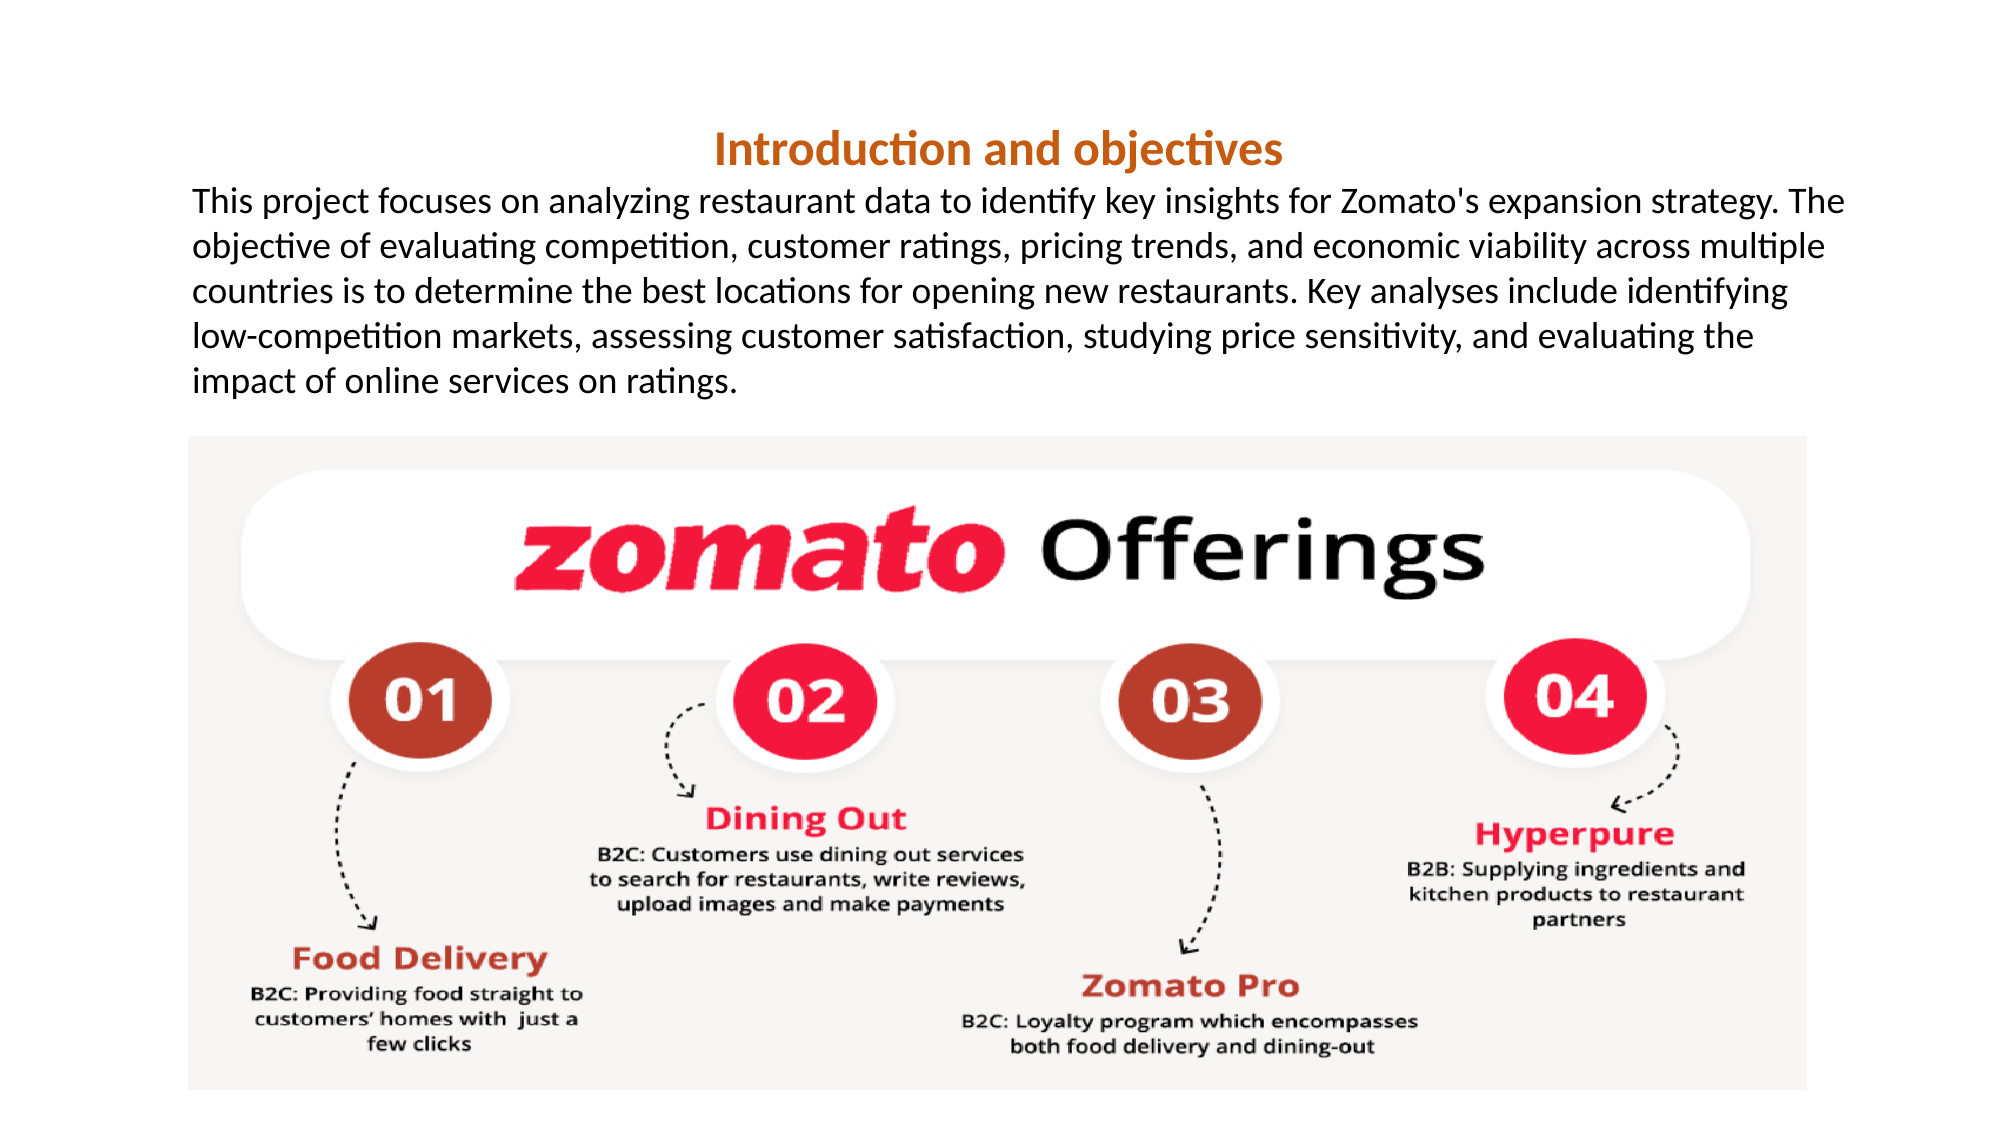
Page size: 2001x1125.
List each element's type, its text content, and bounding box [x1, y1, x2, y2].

text_box Introduction and objectives [212, 108, 1785, 184]
text_box This project focuses on analyzing restaurant data to identify key insights for Zomato's expansion strategy. The objective of evaluating competition, customer ratings, pricing trends, and economic viability across multiple countries is to determine the best locations for opening new restaurants. Key analyses include identifying low-competition markets, assessing customer satisfaction, studying price sensitivity, and evaluating the impact of online services on ratings. [177, 169, 1875, 409]
picture [188, 436, 1810, 1090]
